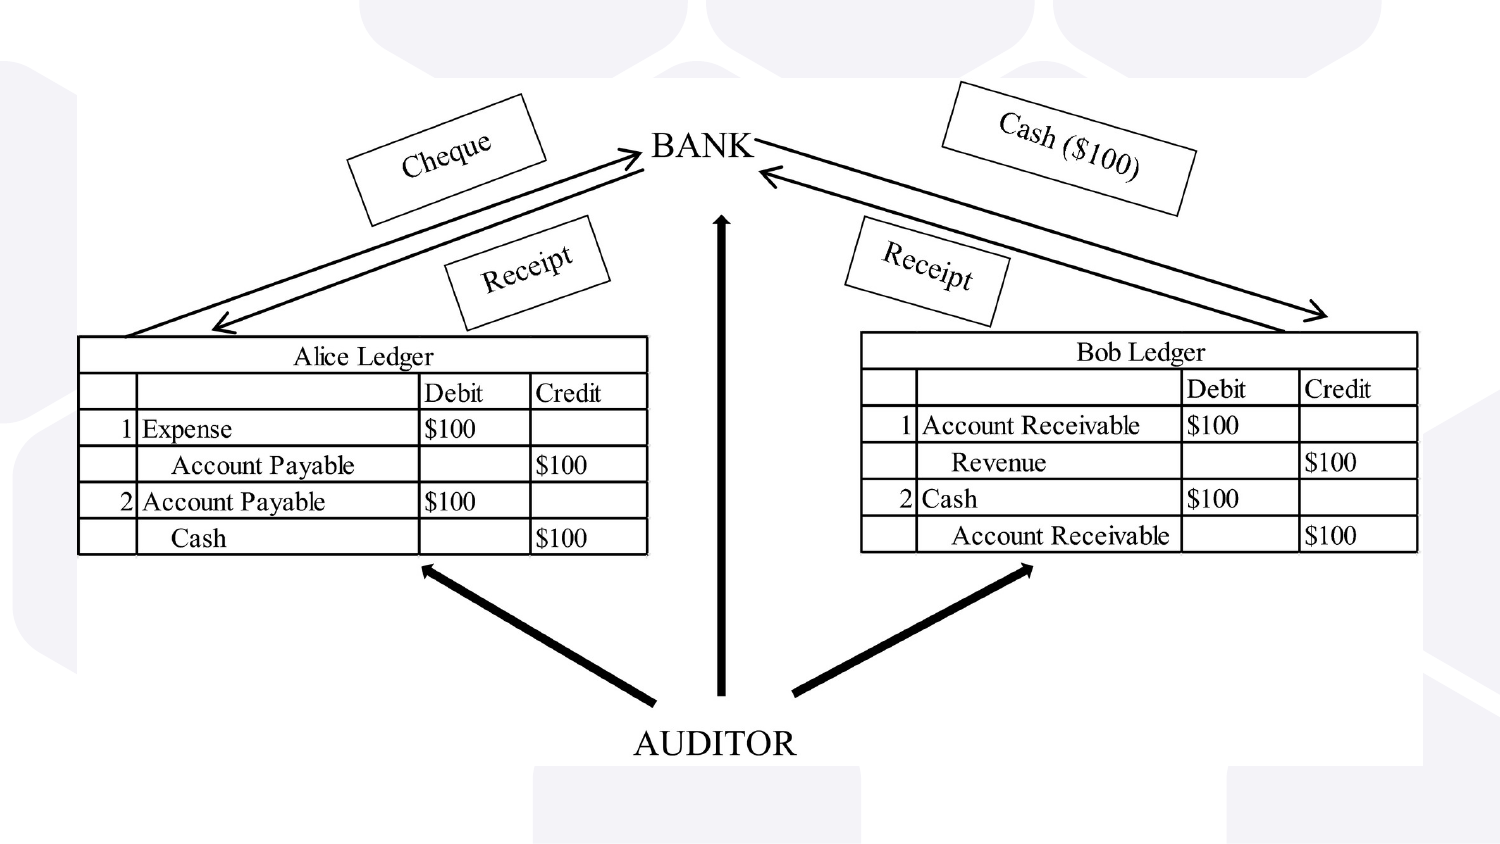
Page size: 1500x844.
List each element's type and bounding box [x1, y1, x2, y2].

picture [76, 77, 1424, 766]
